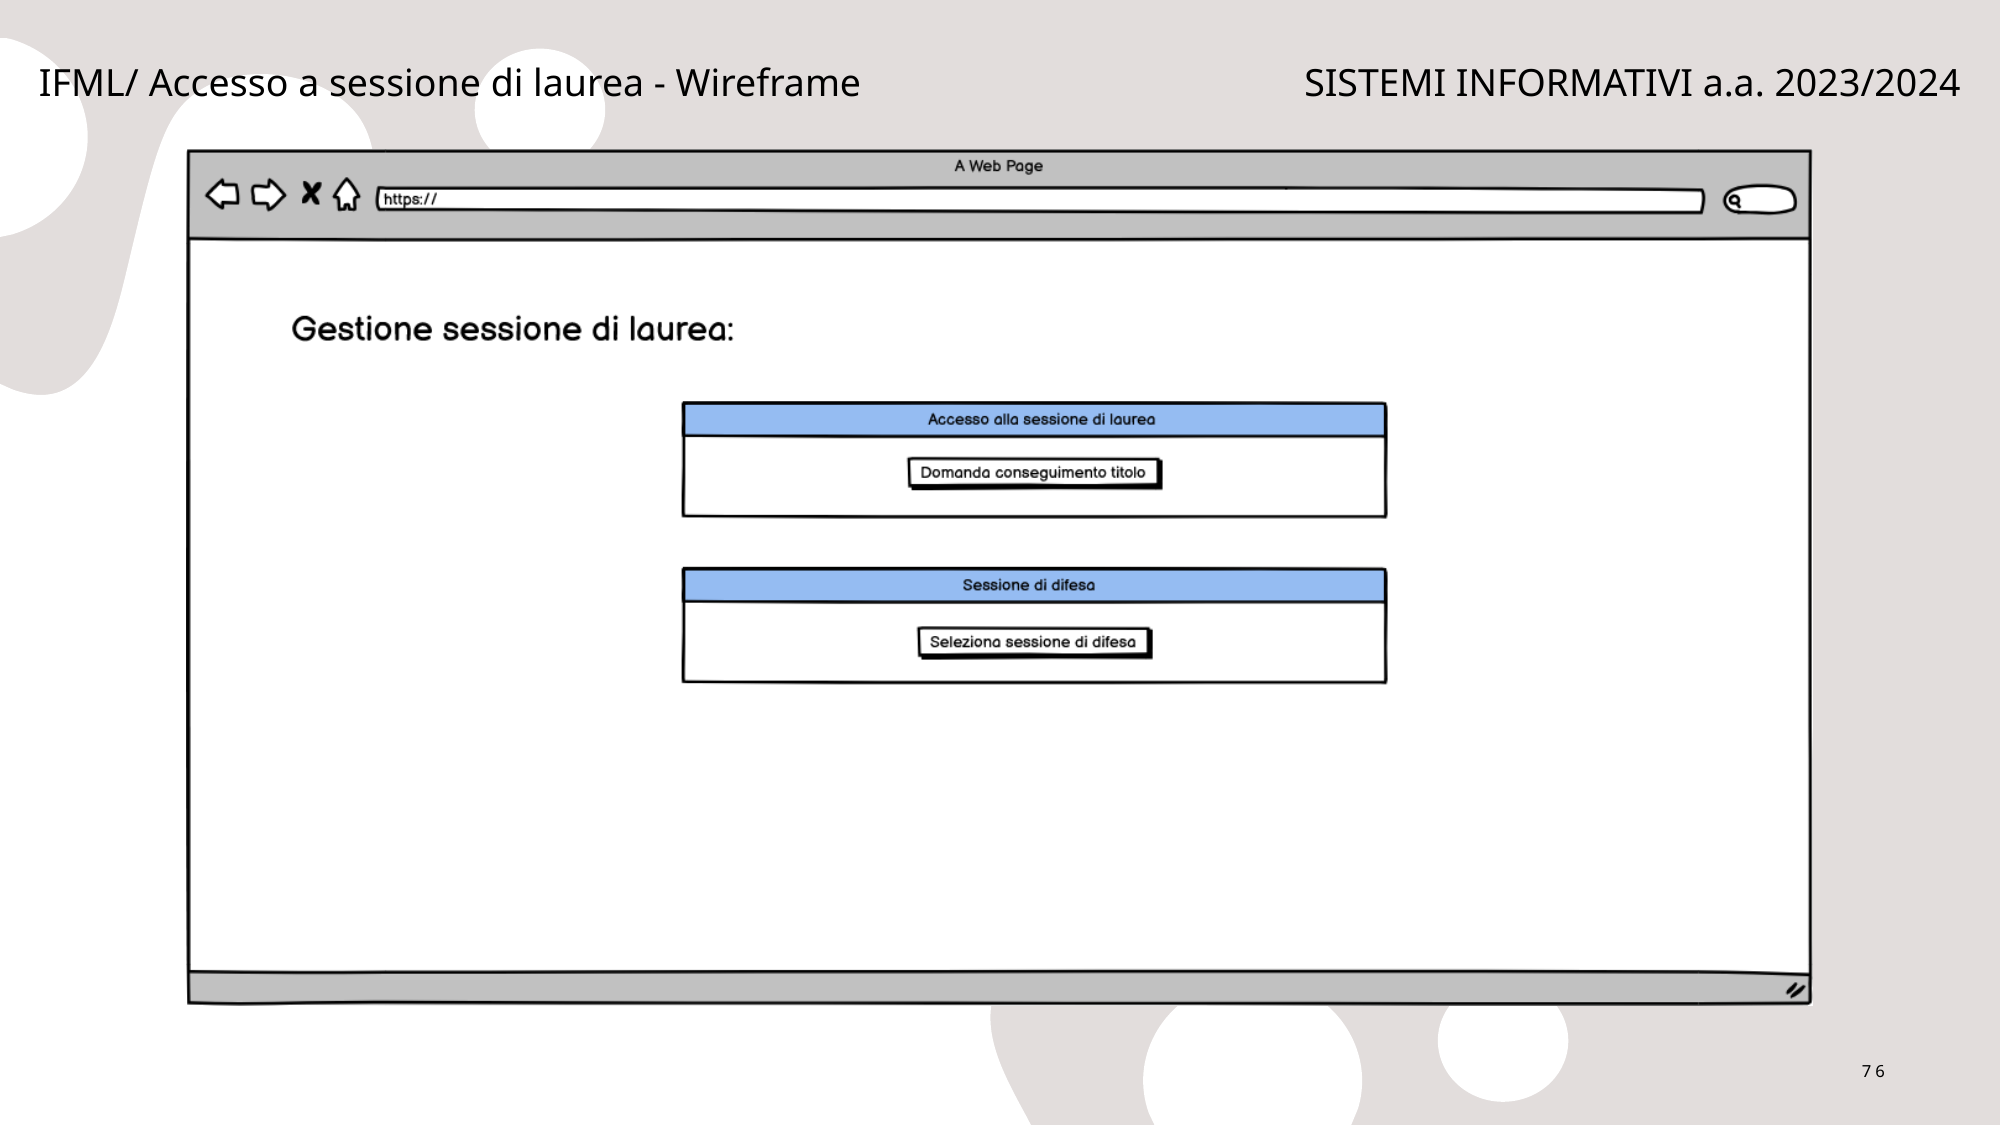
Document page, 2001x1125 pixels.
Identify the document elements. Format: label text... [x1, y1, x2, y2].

picture [186, 149, 1813, 1006]
text_box IFML/ Accesso a sessione di laurea - Wireframe [24, 51, 918, 112]
slide_number 76 [1662, 1042, 1900, 1103]
text_box SISTEMI INFORMATIVI a.a. 2023/2024 [1277, 51, 1976, 112]
